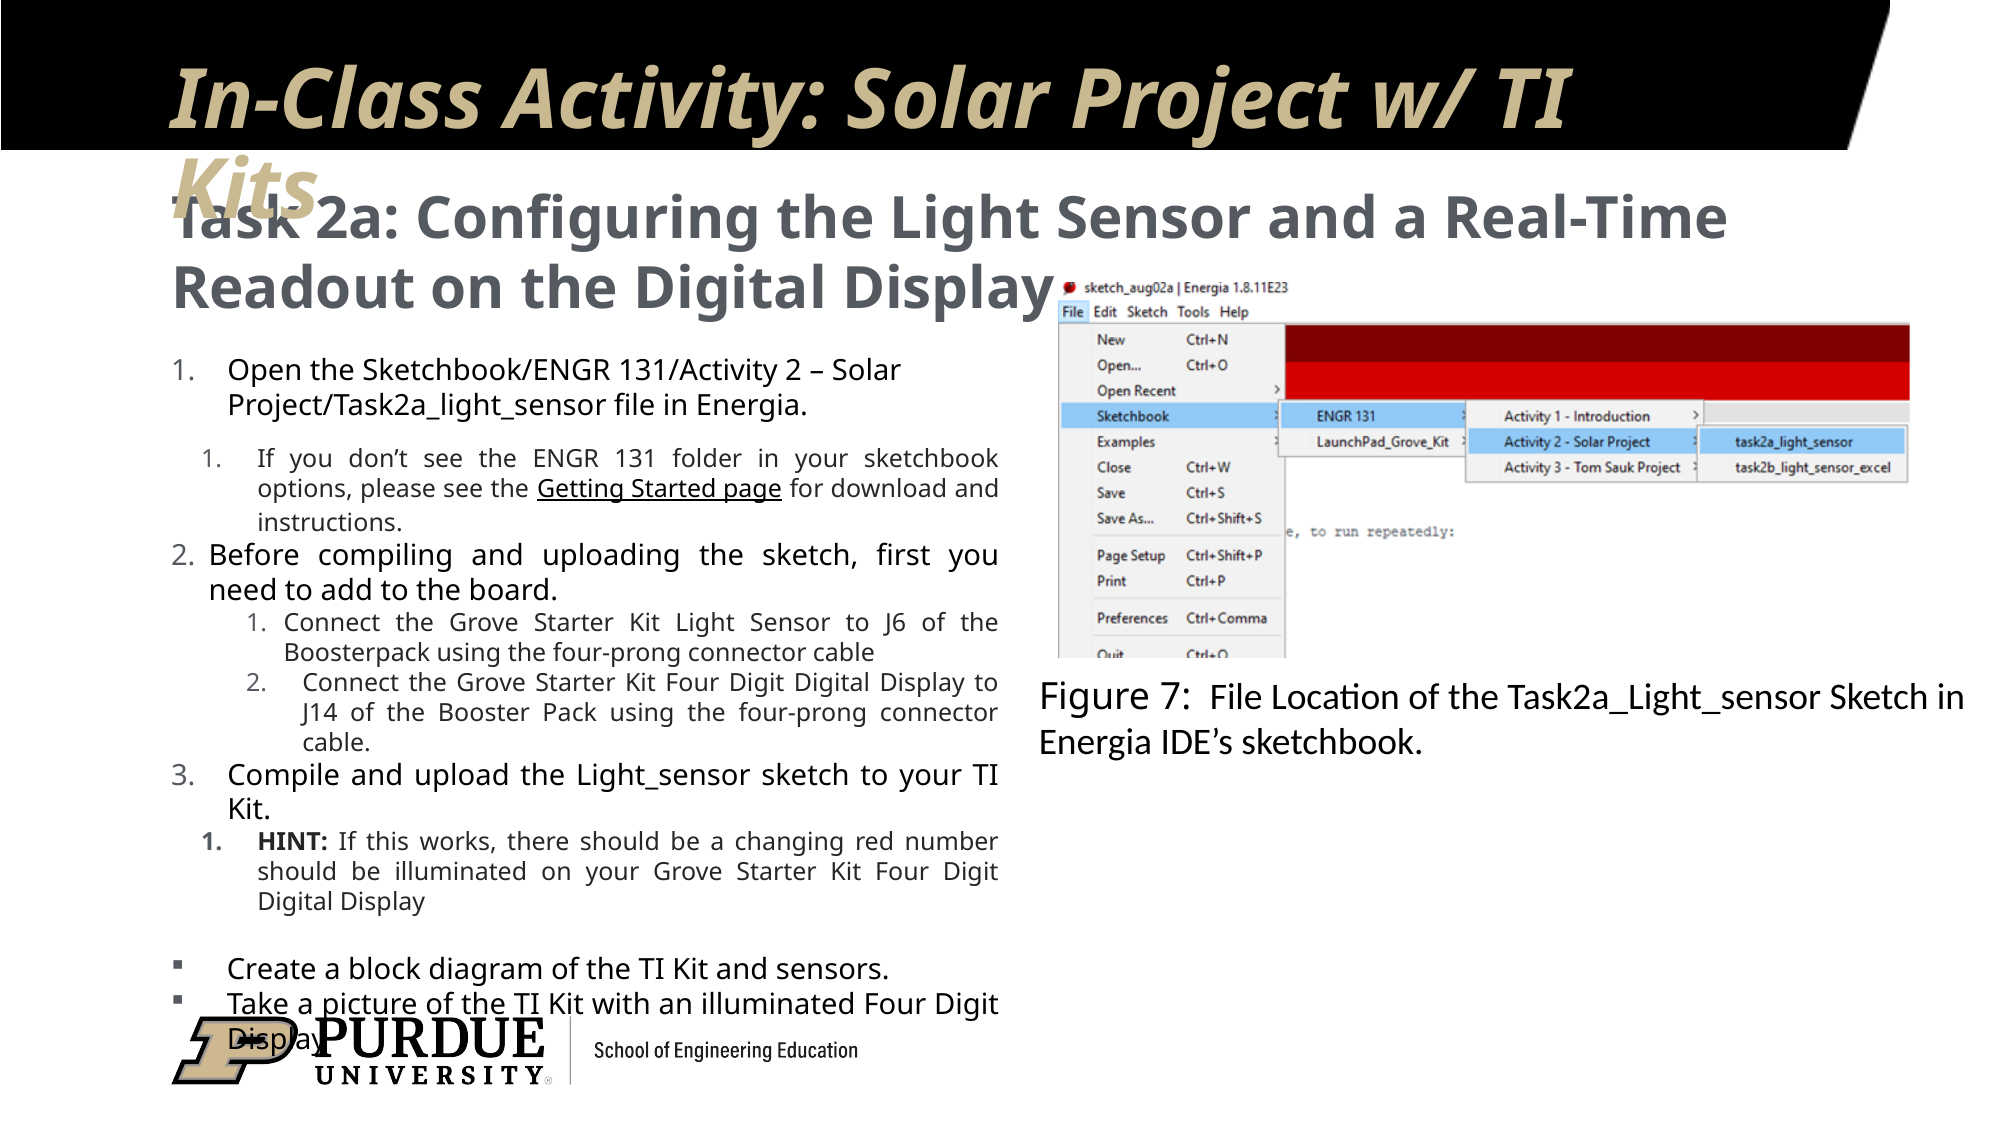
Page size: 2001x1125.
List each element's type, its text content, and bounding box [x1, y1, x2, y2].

title In-Class Activity: Solar Project w/ TI Kits [168, 53, 1689, 153]
picture [171, 1013, 880, 1089]
list Open the Sketchbook/ENGR 131/Activity 2 – Solar Project/Task2a_light_sensor file in Energia. If you don’t see the ENGR 131 folder in your sketchbook options, please see the Getting Started page for download and instructions. Before compiling and uploading the sketch, first you need to add to the board. Connect the Grove Starter Kit Light Sensor to J6 of the Boosterpack using the four-prong connector cable Connect the Grove Starter Kit Four Digit Digital Display to J14 of the Booster Pack using the four-prong connector cable. Compile and upload the Light_sensor sketch to your TI Kit. HINT: If this works, there should be a changing red number should be illuminated on your Grove Starter Kit Four Digit Digital Display Create a block diagram of the TI Kit and sensors. Take a picture of the TI Kit with an illuminated Four Digit Display [171, 351, 1000, 945]
text_box Figure 7: File Location of the Task2a_Light_sensor Sketch in Energia IDE’s sketchbook. [1024, 664, 2000, 769]
subtitle Task 2a: Configuring the Light Sensor and a Real-Time Readout on the Digital Display [171, 180, 1829, 322]
picture [1058, 282, 1910, 658]
